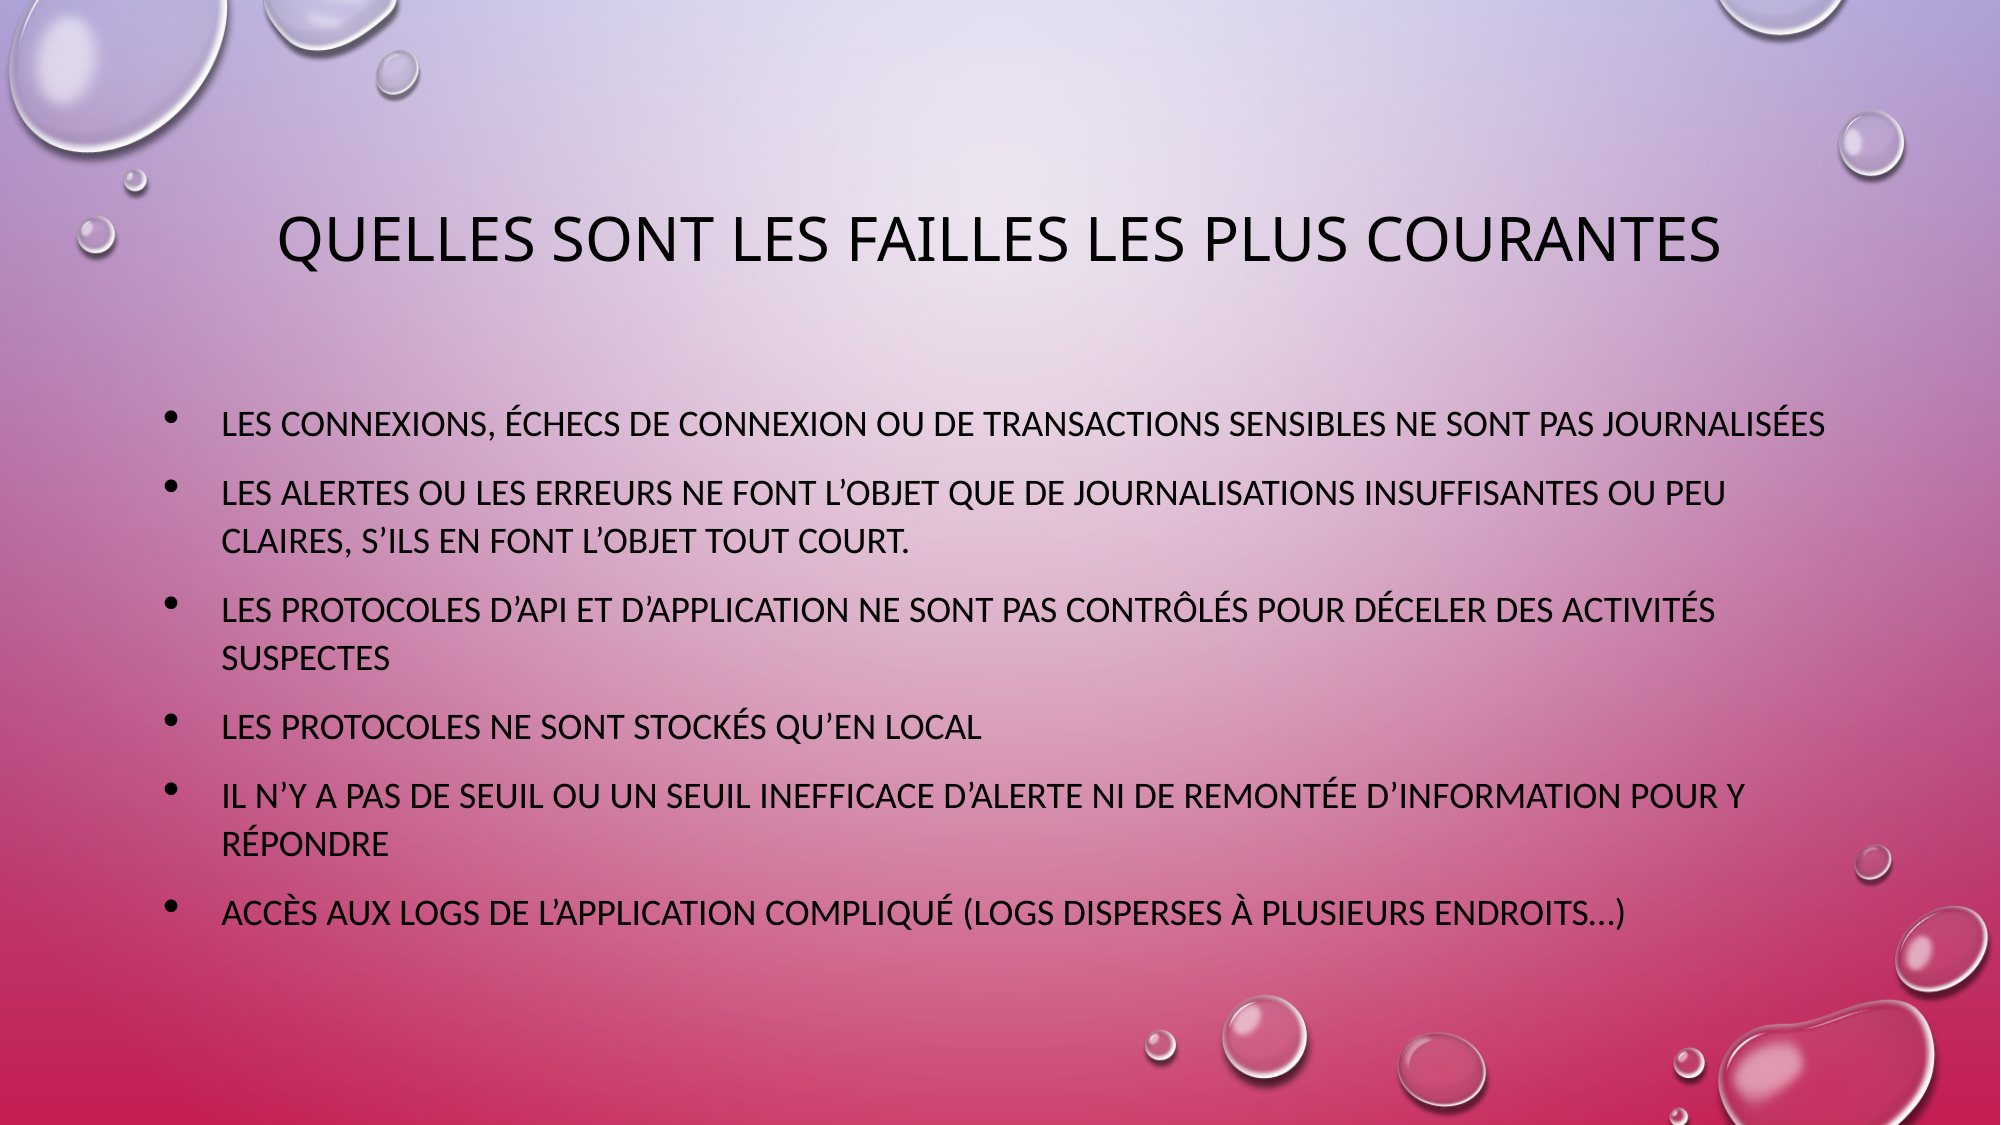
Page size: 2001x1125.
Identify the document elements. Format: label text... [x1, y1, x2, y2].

list Les connexions, échecs de connexion ou de transactions sensibles ne sont pas journalisées Les alertes ou les erreurs ne font l’objet que de journalisations insuffisantes ou peu claires, s’ils en font l’objet tout court. Les protocoles d’API et d’application ne sont pas contrôlés pour déceler des activités suspectes Les protocoles ne sont stockés qu’en local Il n’y a pas de seuil ou un seuil inefficace d’alerte ni de remontée d’information pour y répondre Accès aux logs de l’application compliqué (Logs disperses à plusieurs endroits…) [149, 388, 1850, 950]
title Quelles sont les failles les plus courantes [149, 117, 1851, 282]
picture [0, 0, 2000, 1125]
